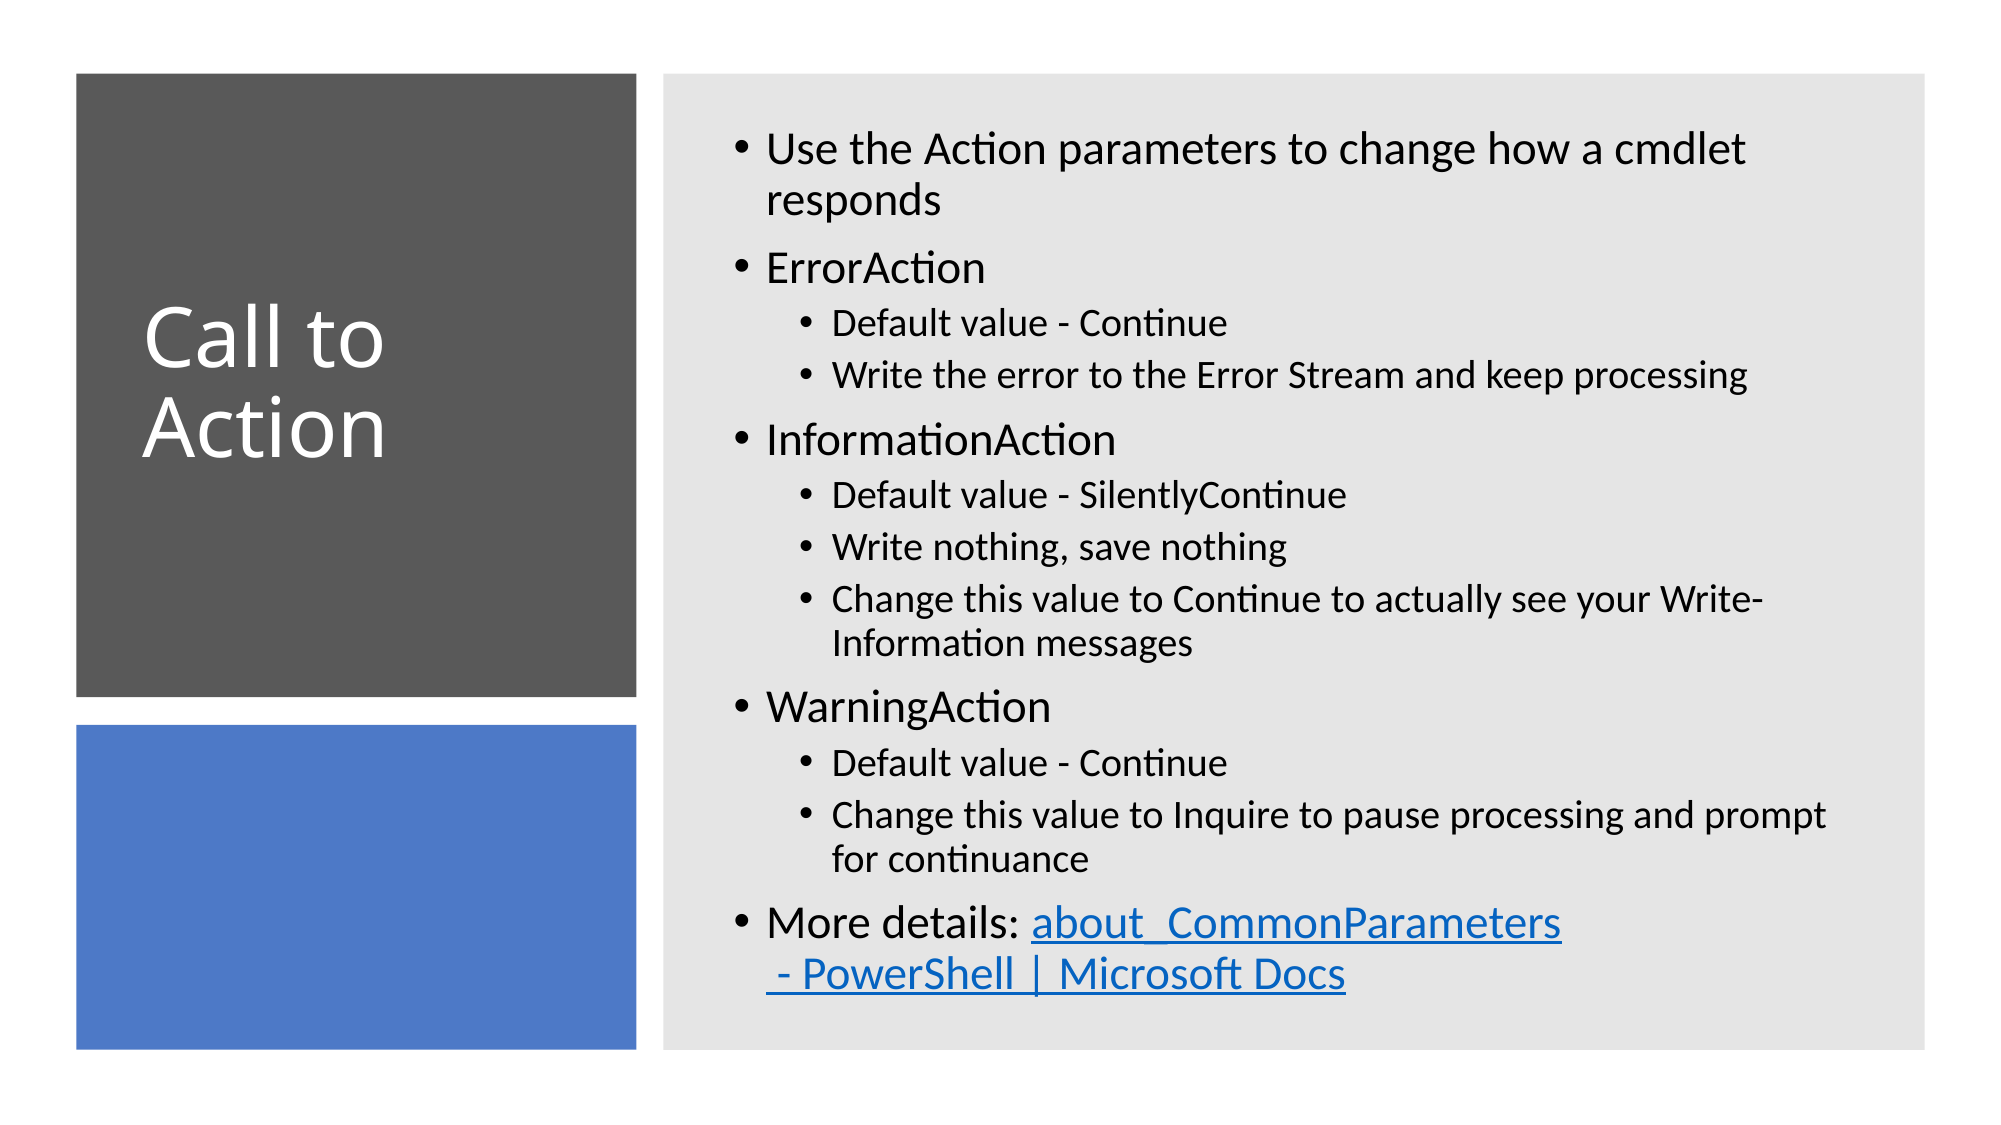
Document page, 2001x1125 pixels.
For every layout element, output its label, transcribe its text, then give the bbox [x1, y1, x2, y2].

text_box [75, 724, 637, 1051]
title Call to Action [127, 120, 595, 652]
text_box [662, 72, 1926, 1051]
list Use the Action parameters to change how a cmdlet responds ErrorAction Default value - Continue Write the error to the Error Stream and keep processing InformationAction Default value - SilentlyContinue Write nothing, save nothing Change this value to Continue to actually see your Write-Information messages WarningAction Default value - Continue Change this value to Inquire to pause processing and prompt for continuance More details: about_CommonParameters - PowerShell | Microsoft Docs [718, 112, 1873, 1011]
text_box [75, 72, 637, 698]
